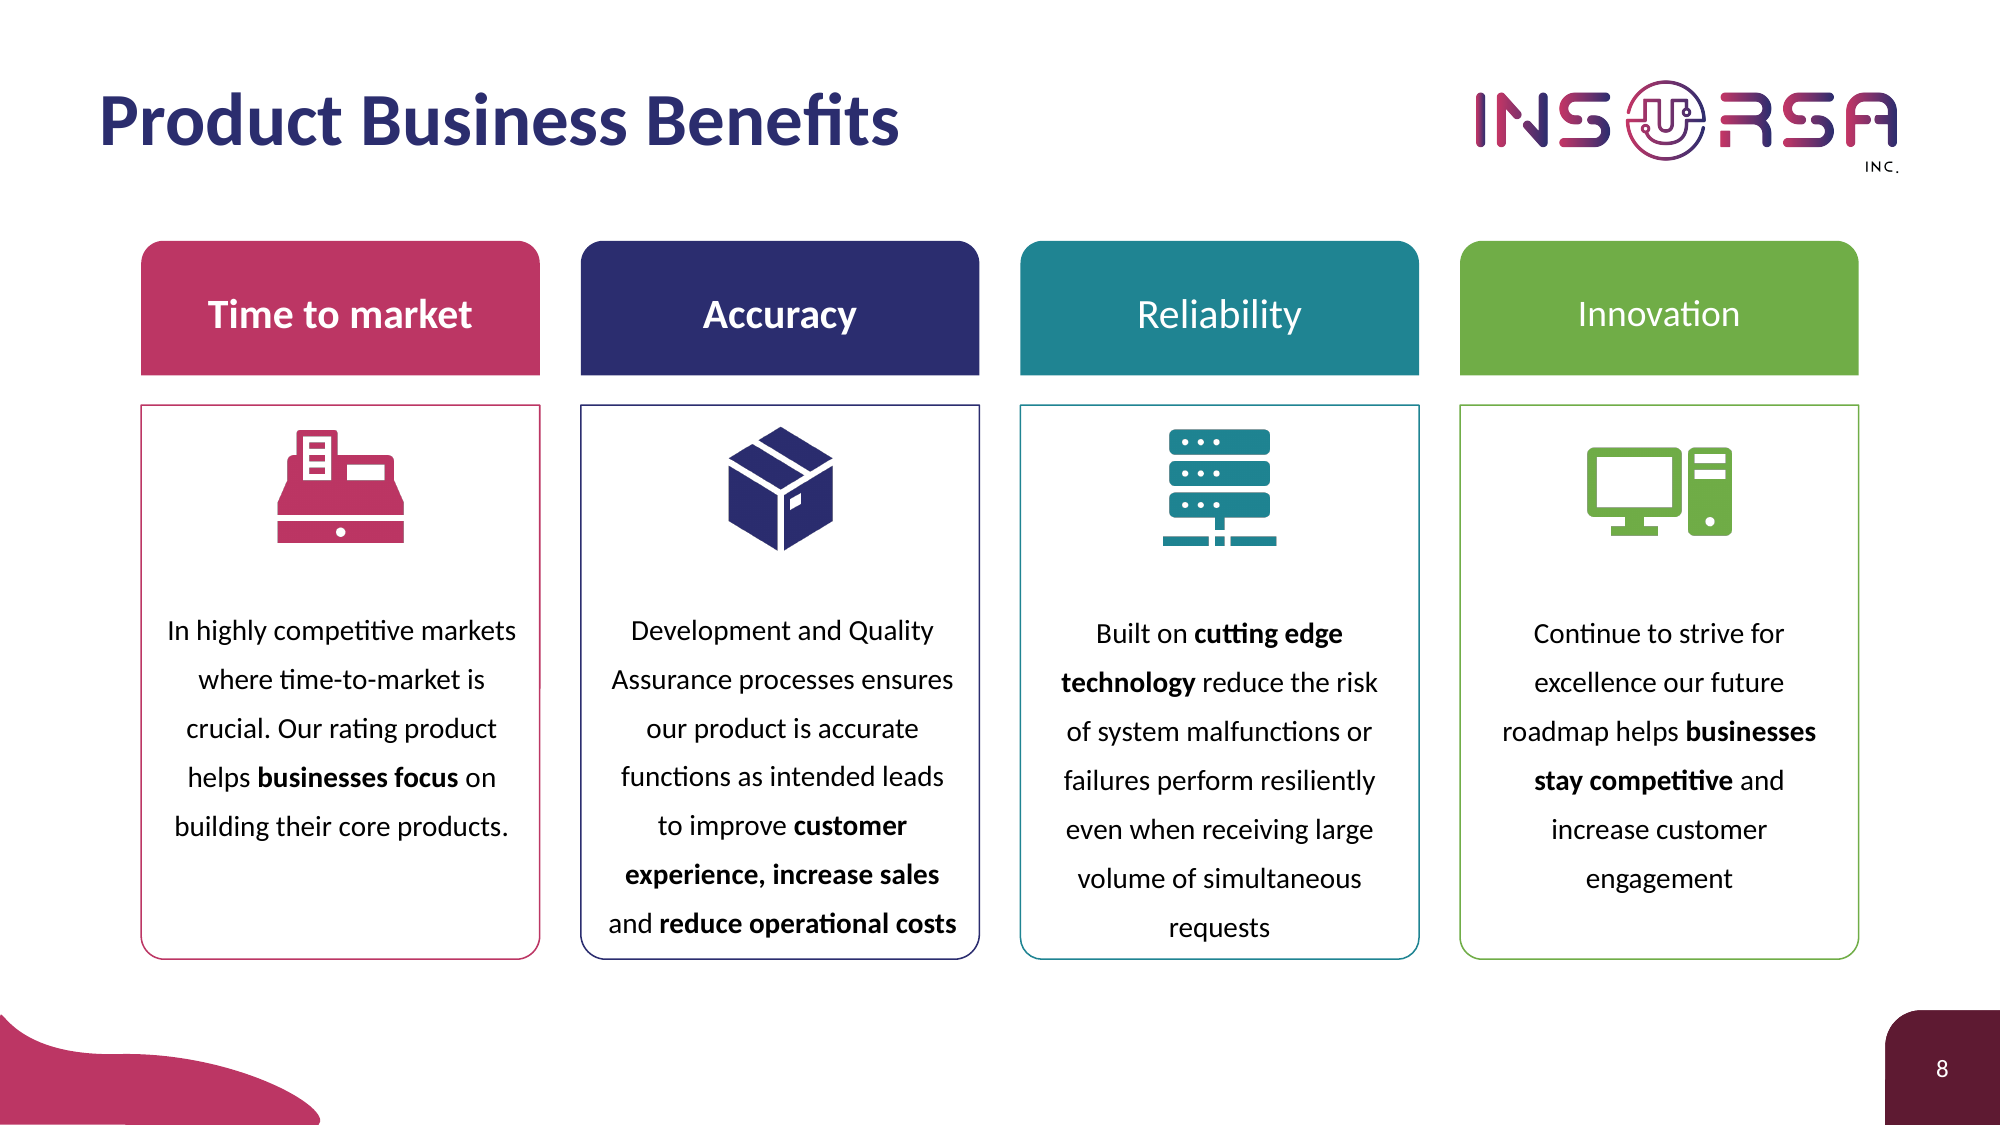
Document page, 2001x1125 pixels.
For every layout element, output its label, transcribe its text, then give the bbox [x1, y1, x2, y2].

picture [265, 414, 416, 565]
picture [1144, 412, 1295, 564]
picture [1584, 416, 1735, 567]
title Product Business Benefits [99, 57, 1445, 185]
text_box [0, 1014, 321, 1125]
slide_number 8 [1912, 733, 1973, 1125]
picture [1450, 37, 1924, 204]
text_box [140, 240, 1859, 960]
picture [704, 413, 856, 565]
